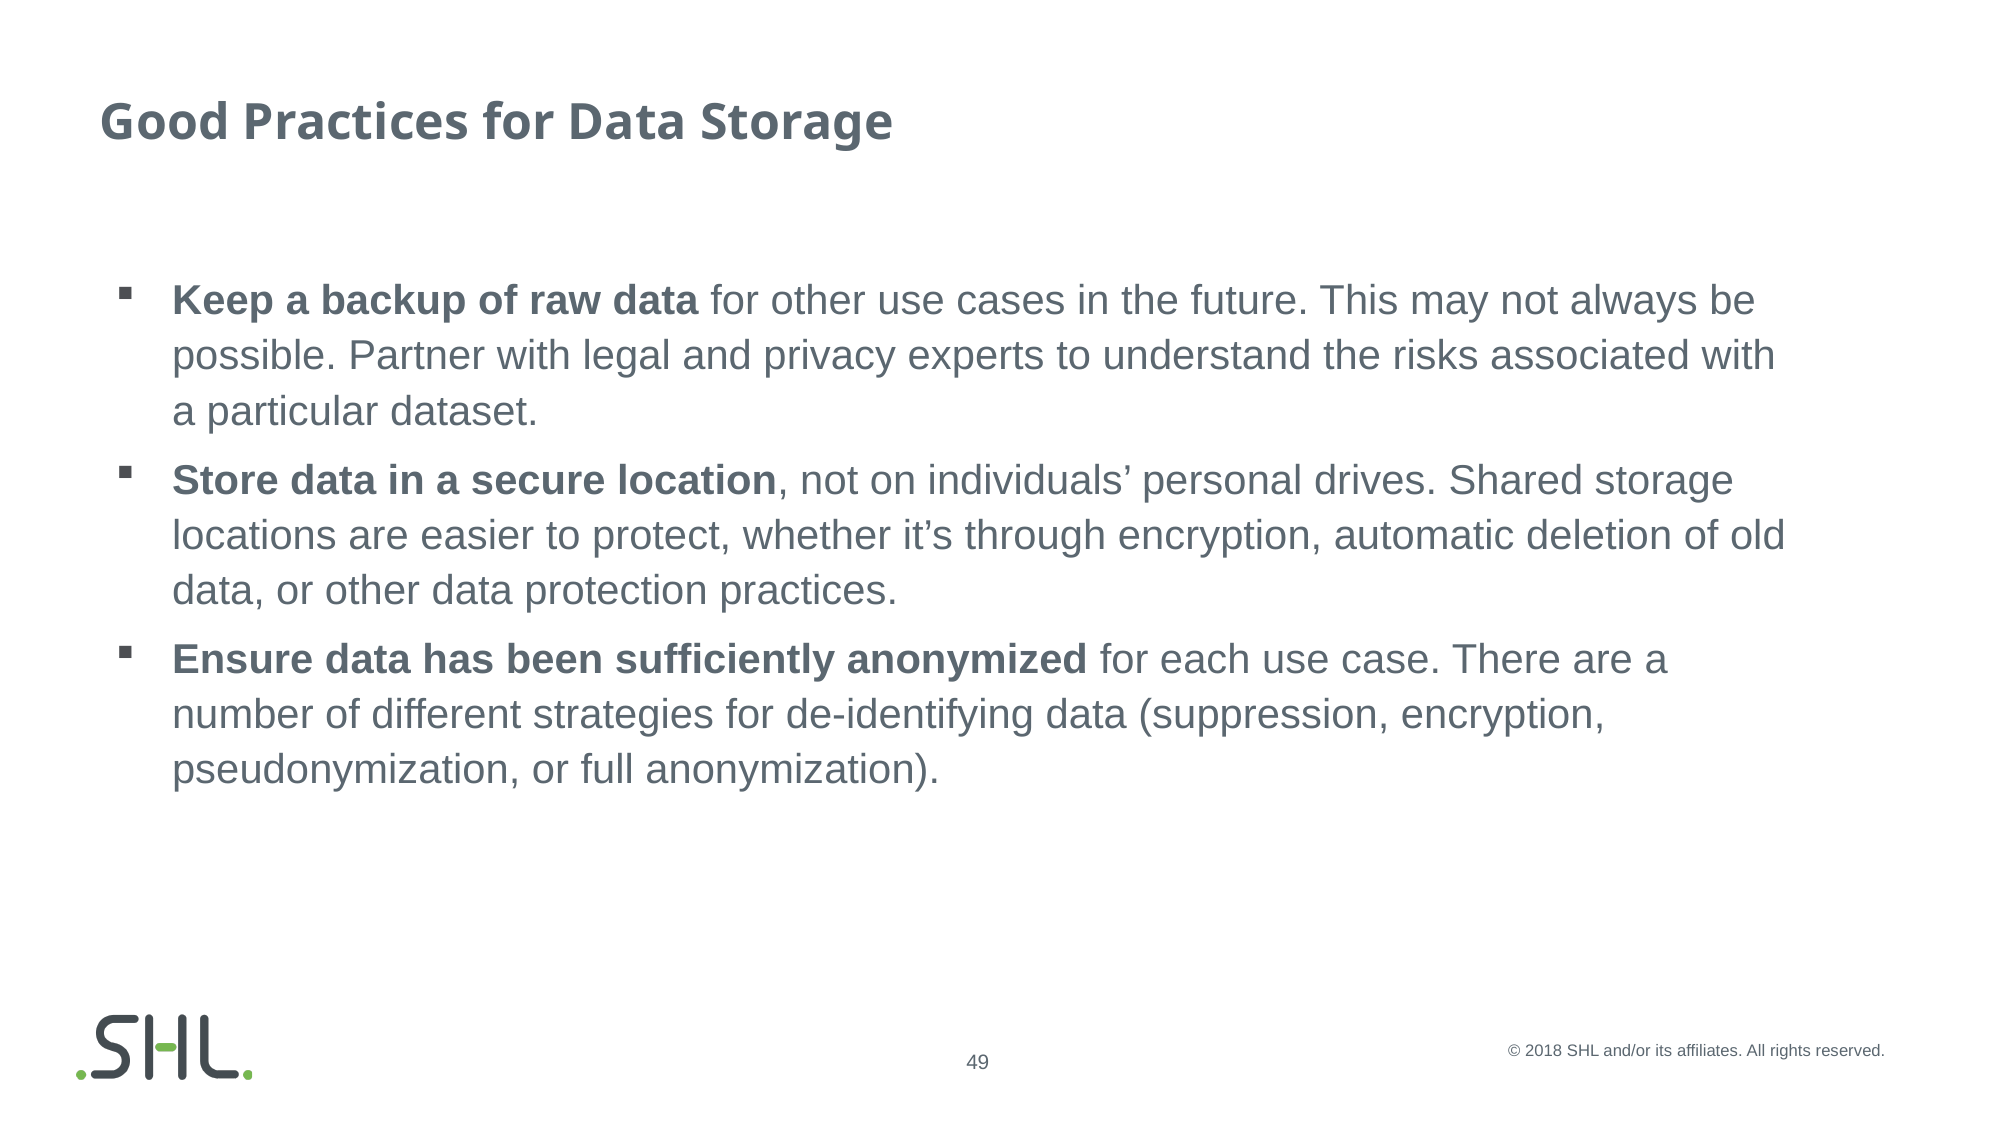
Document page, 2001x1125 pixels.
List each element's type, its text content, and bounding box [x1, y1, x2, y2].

list Keep a backup of raw data for other use cases in the future. This may not always be possible. Partner with legal and privacy experts to understand the risks associated with a particular dataset. Store data in a secure location, not on individuals’ personal drives. Shared storage locations are easier to protect, whether it’s through encryption, automatic deletion of old data, or other data protection practices. Ensure data has been sufficiently anonymized for each use case. There are a number of different strategies for de-identifying data (suppression, encryption, pseudonymization, or full anonymization). [101, 260, 1822, 934]
title Good Practices for Data Storage [99, 59, 1900, 157]
footer © 2018 SHL and/or its affiliates. All rights reserved. [470, 1014, 1901, 1089]
picture [76, 1014, 253, 1089]
